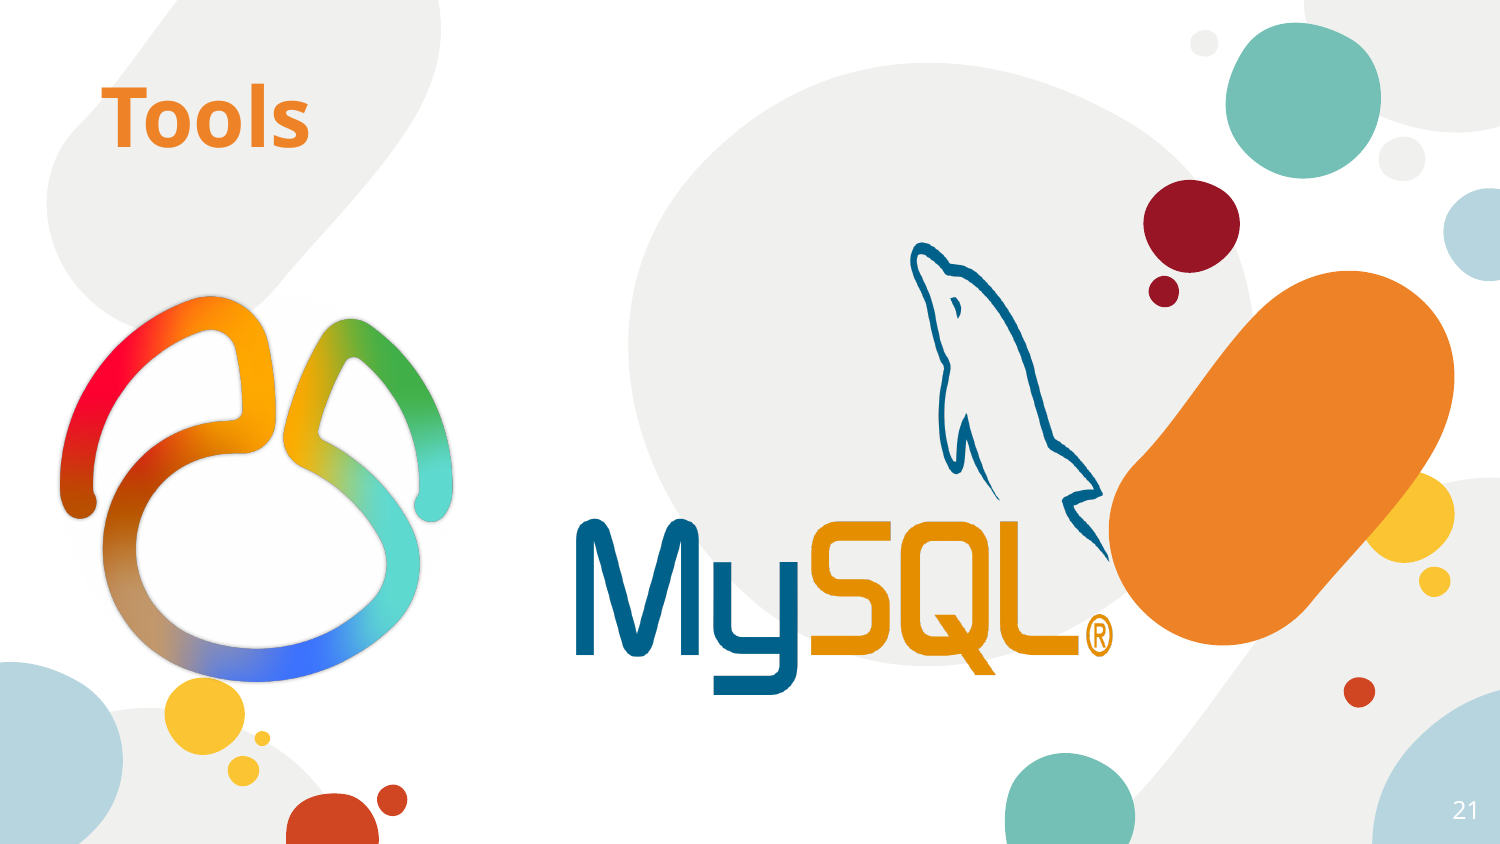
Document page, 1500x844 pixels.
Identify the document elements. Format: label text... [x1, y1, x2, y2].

text_box Tools [100, 60, 1067, 166]
text_box <numéro> [1391, 779, 1481, 844]
picture [574, 241, 1113, 695]
picture [49, 282, 462, 695]
